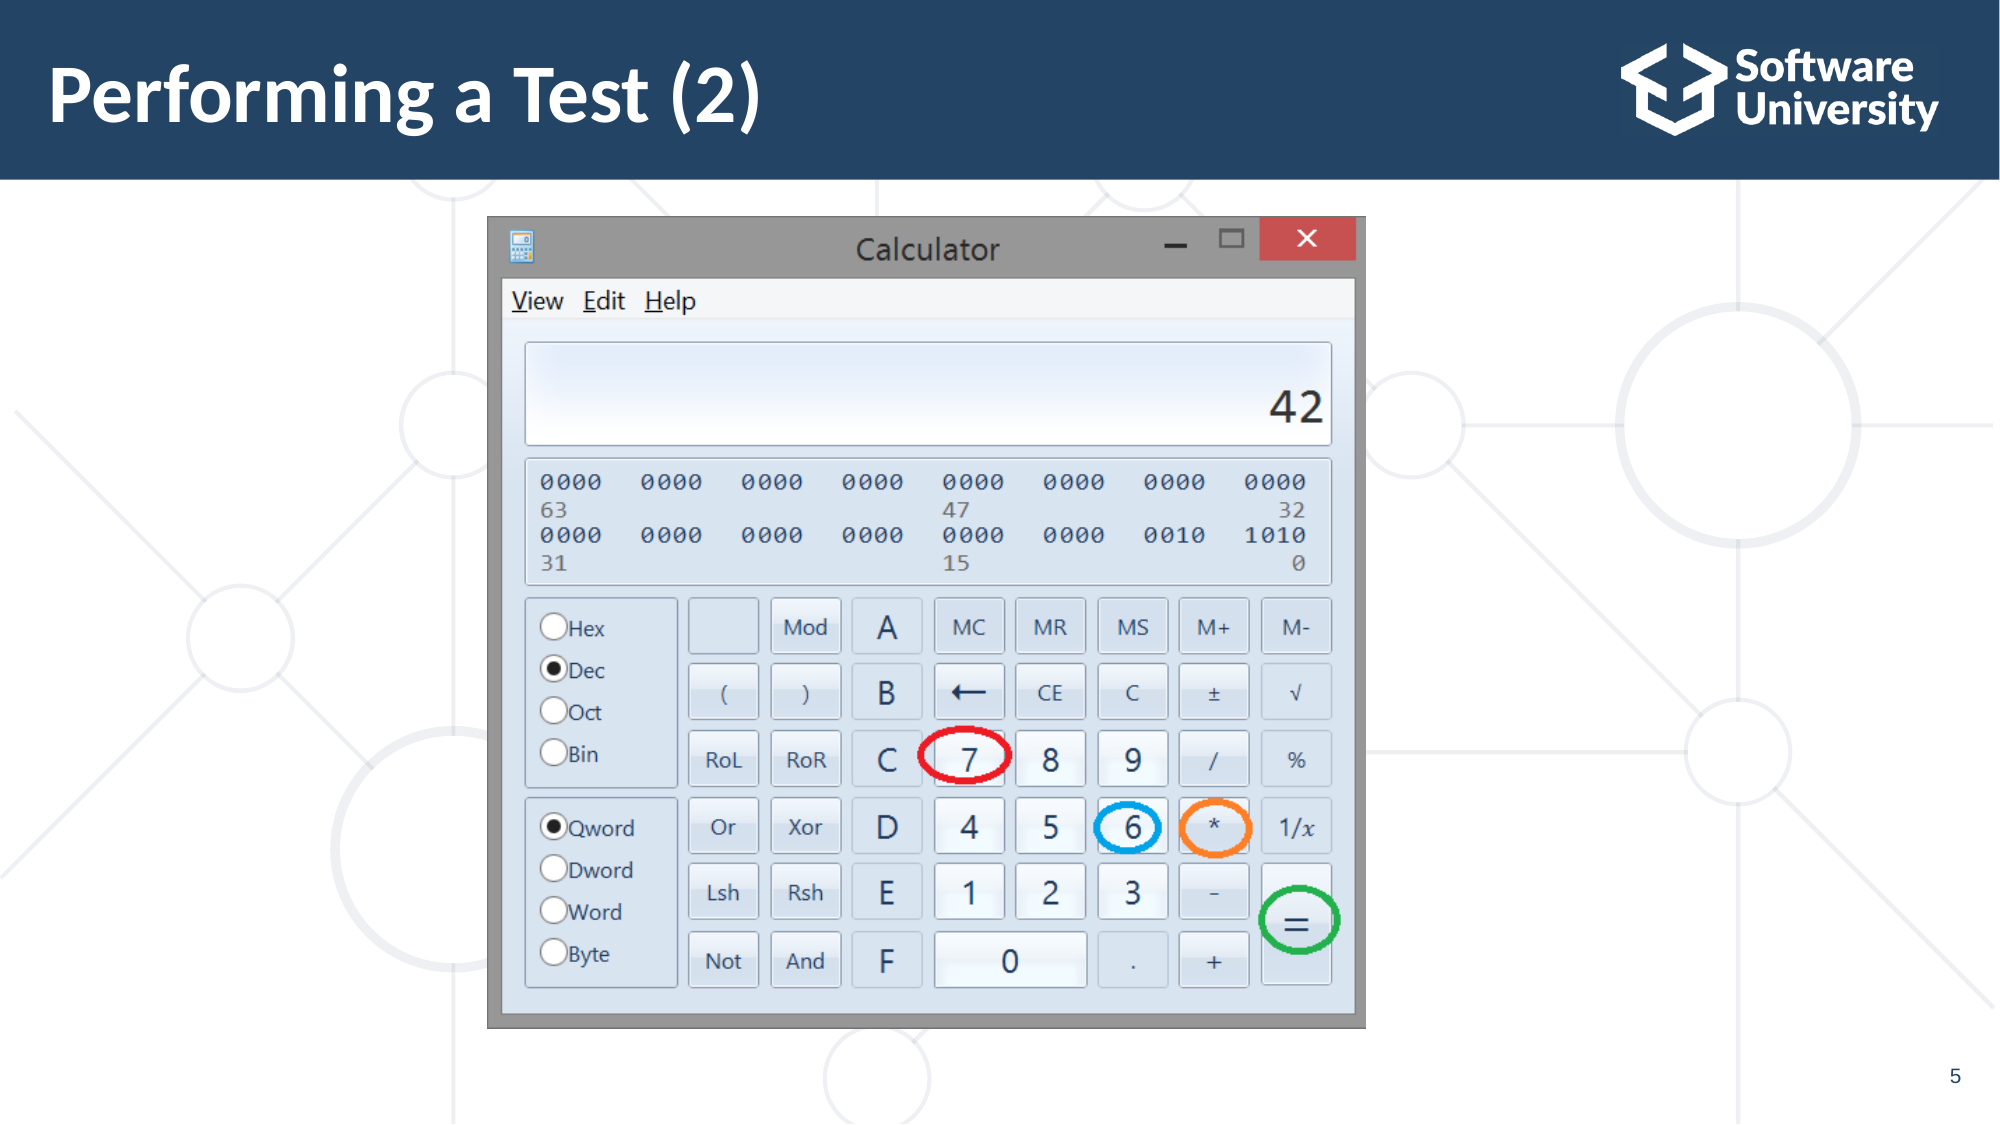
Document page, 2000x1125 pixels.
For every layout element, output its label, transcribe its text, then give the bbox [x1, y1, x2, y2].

slide_number 5 [1896, 1049, 1968, 1101]
title Performing a Test (2) [31, 16, 1591, 162]
picture [1621, 43, 1939, 136]
picture [486, 216, 1366, 1030]
